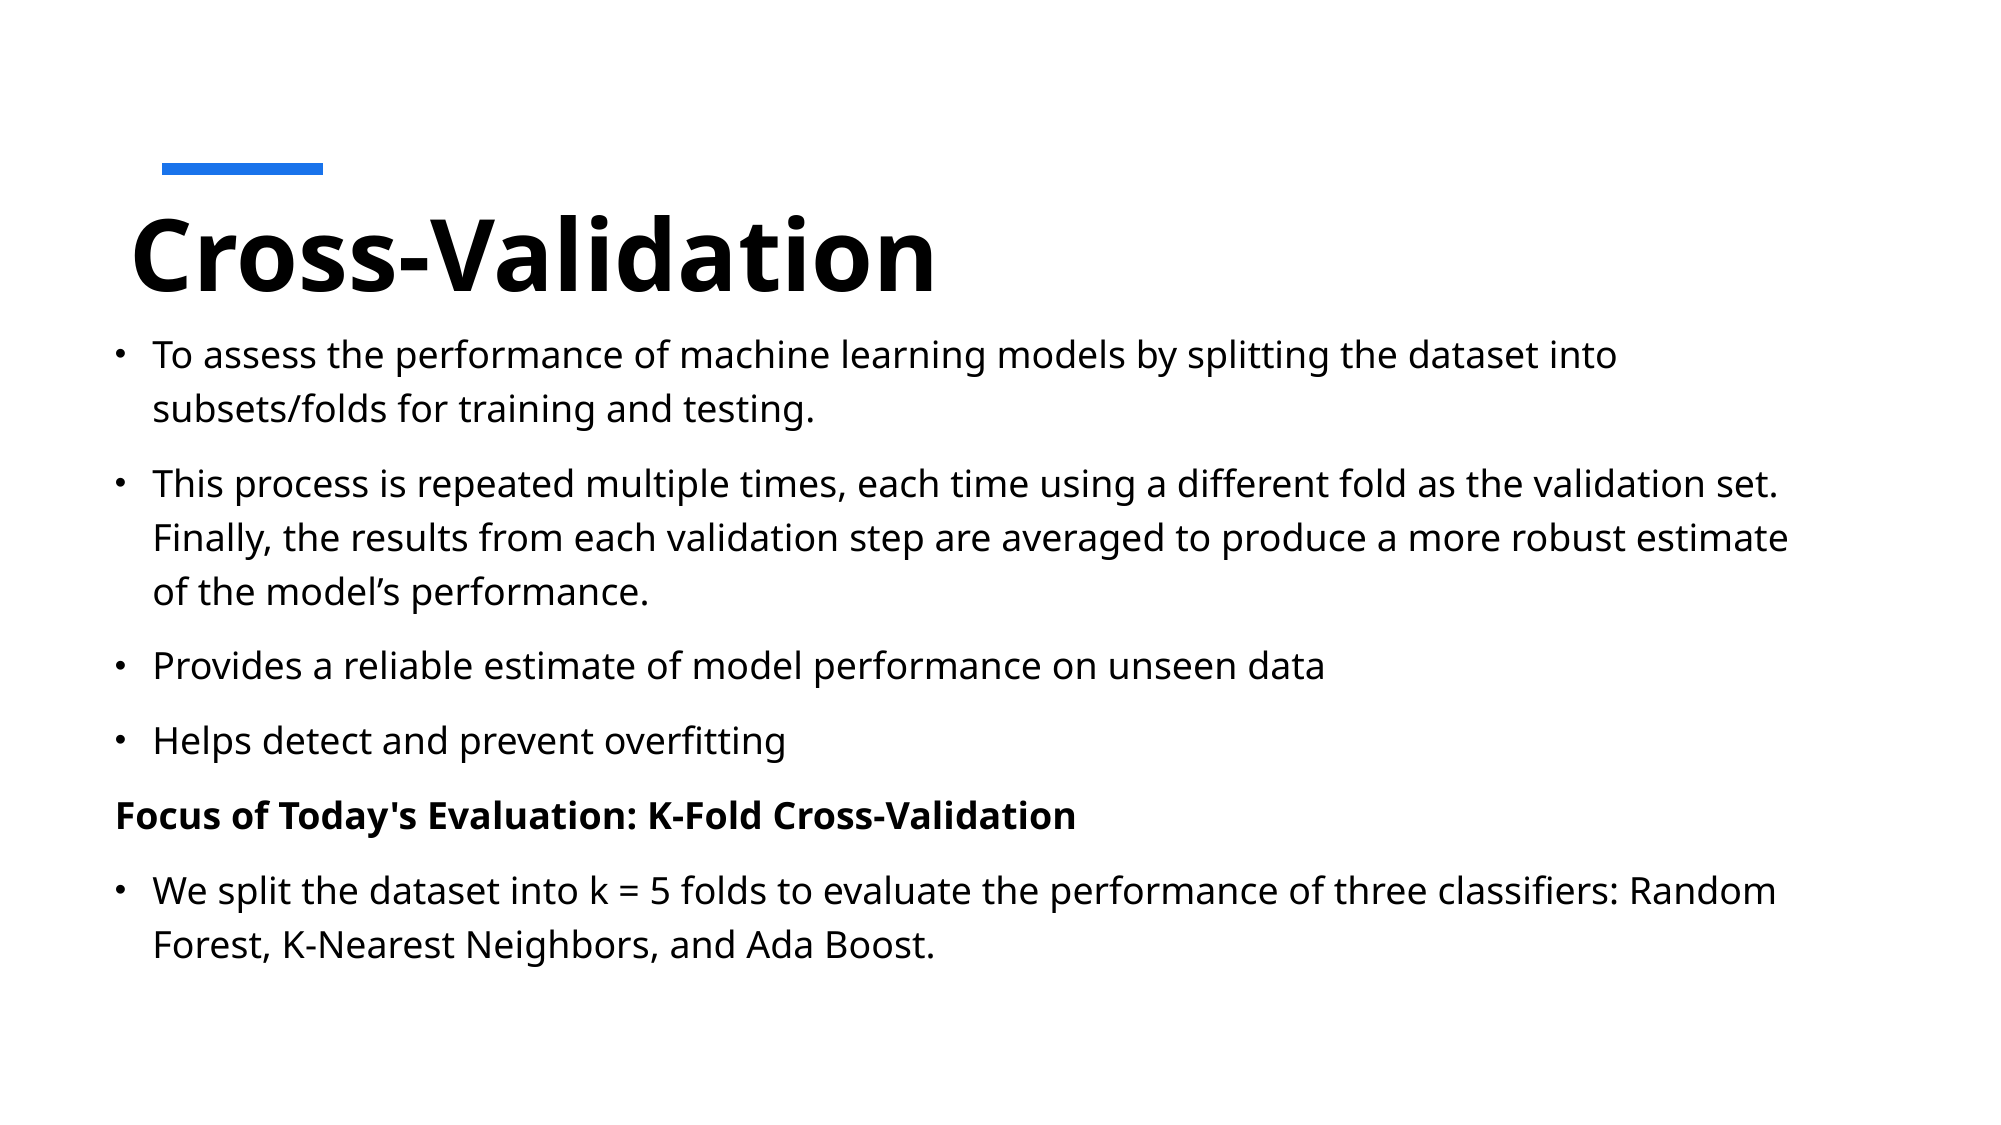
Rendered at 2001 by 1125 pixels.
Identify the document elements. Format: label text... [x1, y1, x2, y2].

list To assess the performance of machine learning models by splitting the dataset into subsets/folds for training and testing. This process is repeated multiple times, each time using a different fold as the validation set. Finally, the results from each validation step are averaged to produce a more robust estimate of the model’s performance. Provides a reliable estimate of model performance on unseen data Helps detect and prevent overfitting Focus of Today's Evaluation: K-Fold Cross-Validation We split the dataset into k = 5 folds to evaluate the performance of three classifiers: Random Forest, K-Nearest Neighbors, and Ada Boost. [100, 314, 1832, 1068]
title Cross-Validation [114, 184, 1815, 314]
